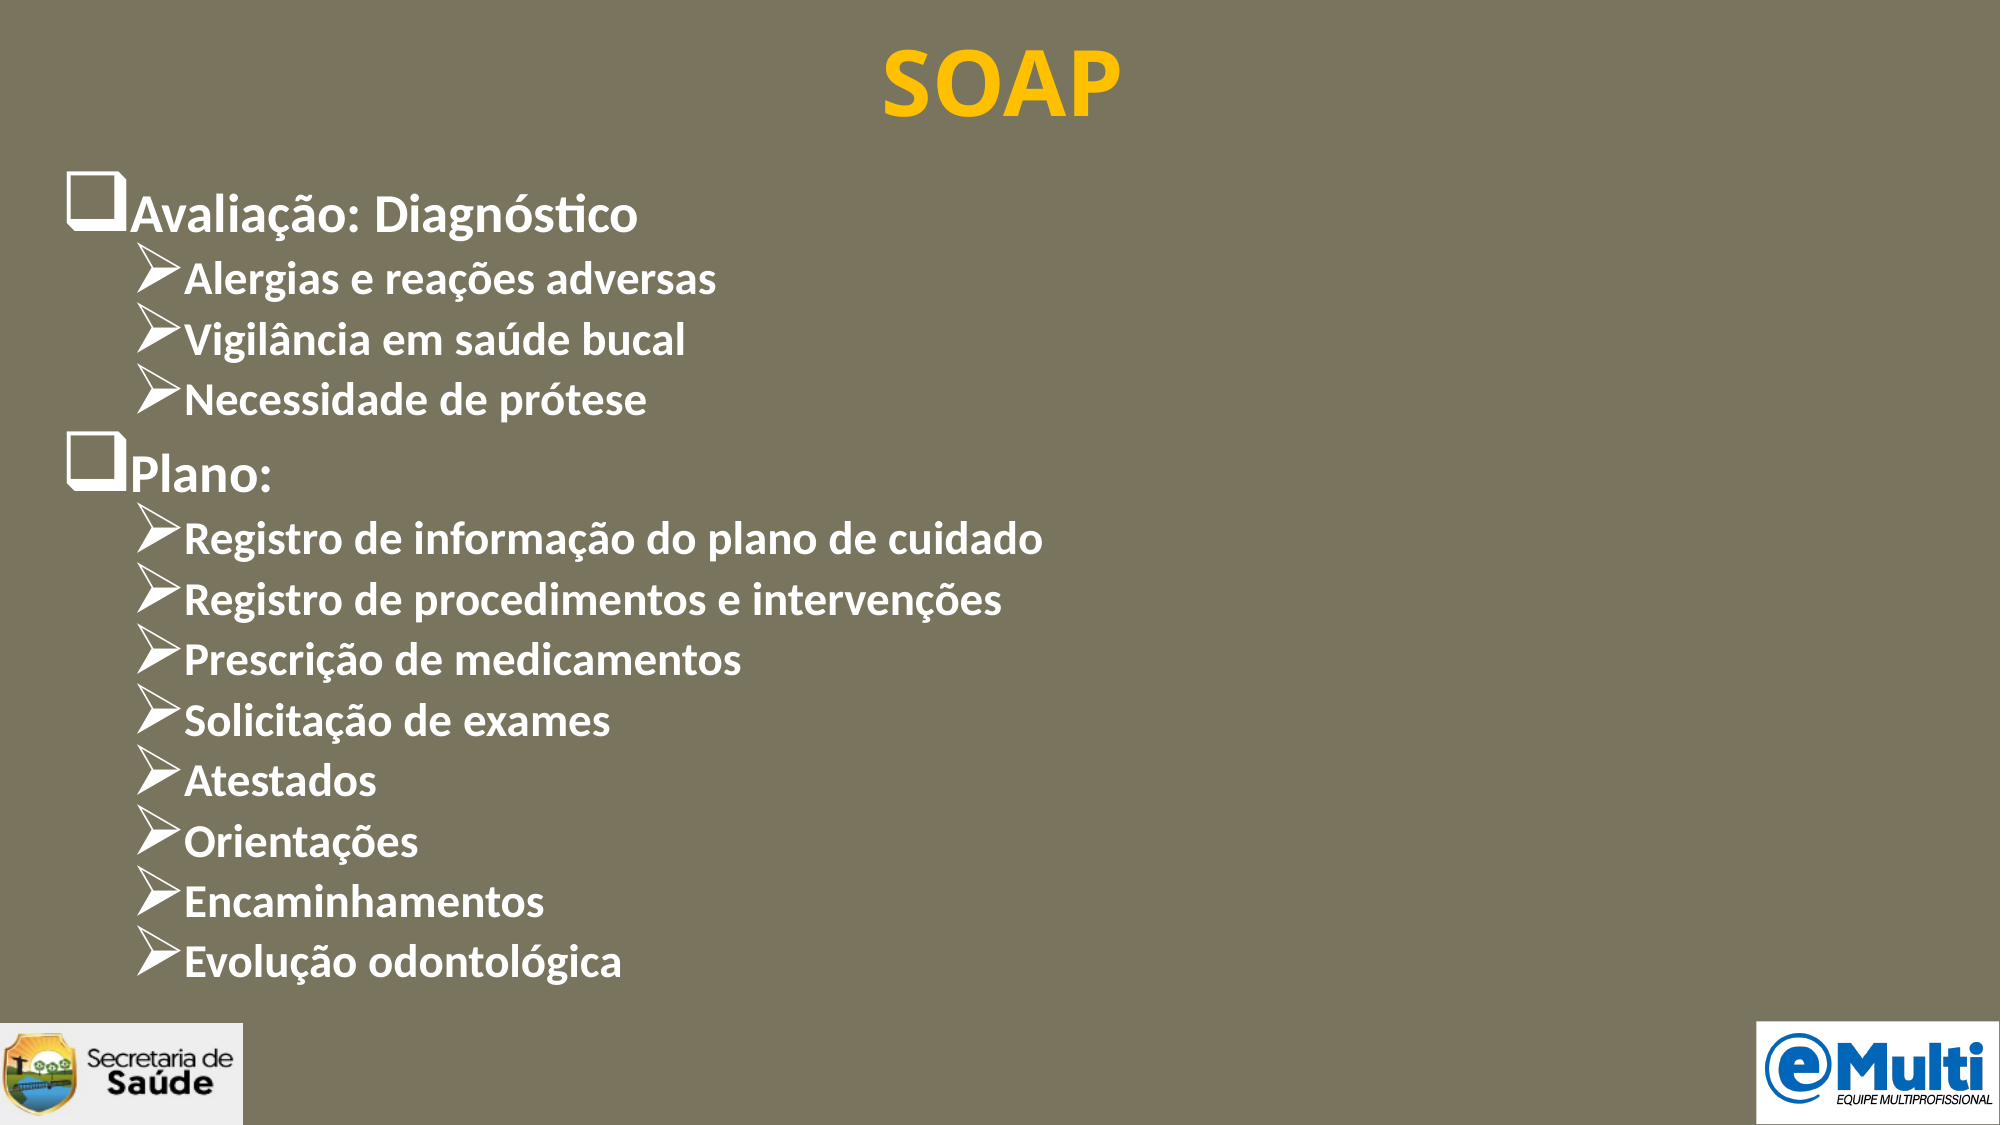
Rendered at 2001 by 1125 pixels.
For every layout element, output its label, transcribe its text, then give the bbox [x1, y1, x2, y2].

title SOAP [25, 22, 1980, 153]
list Avaliação: Diagnóstico Alergias e reações adversas Vigilância em saúde bucal Necessidade de prótese Plano: Registro de informação do plano de cuidado Registro de procedimentos e intervenções Prescrição de medicamentos Solicitação de exames Atestados Orientações Encaminhamentos Evolução odontológica [45, 177, 2000, 999]
picture [1758, 1021, 2001, 1123]
picture [0, 1023, 243, 1125]
